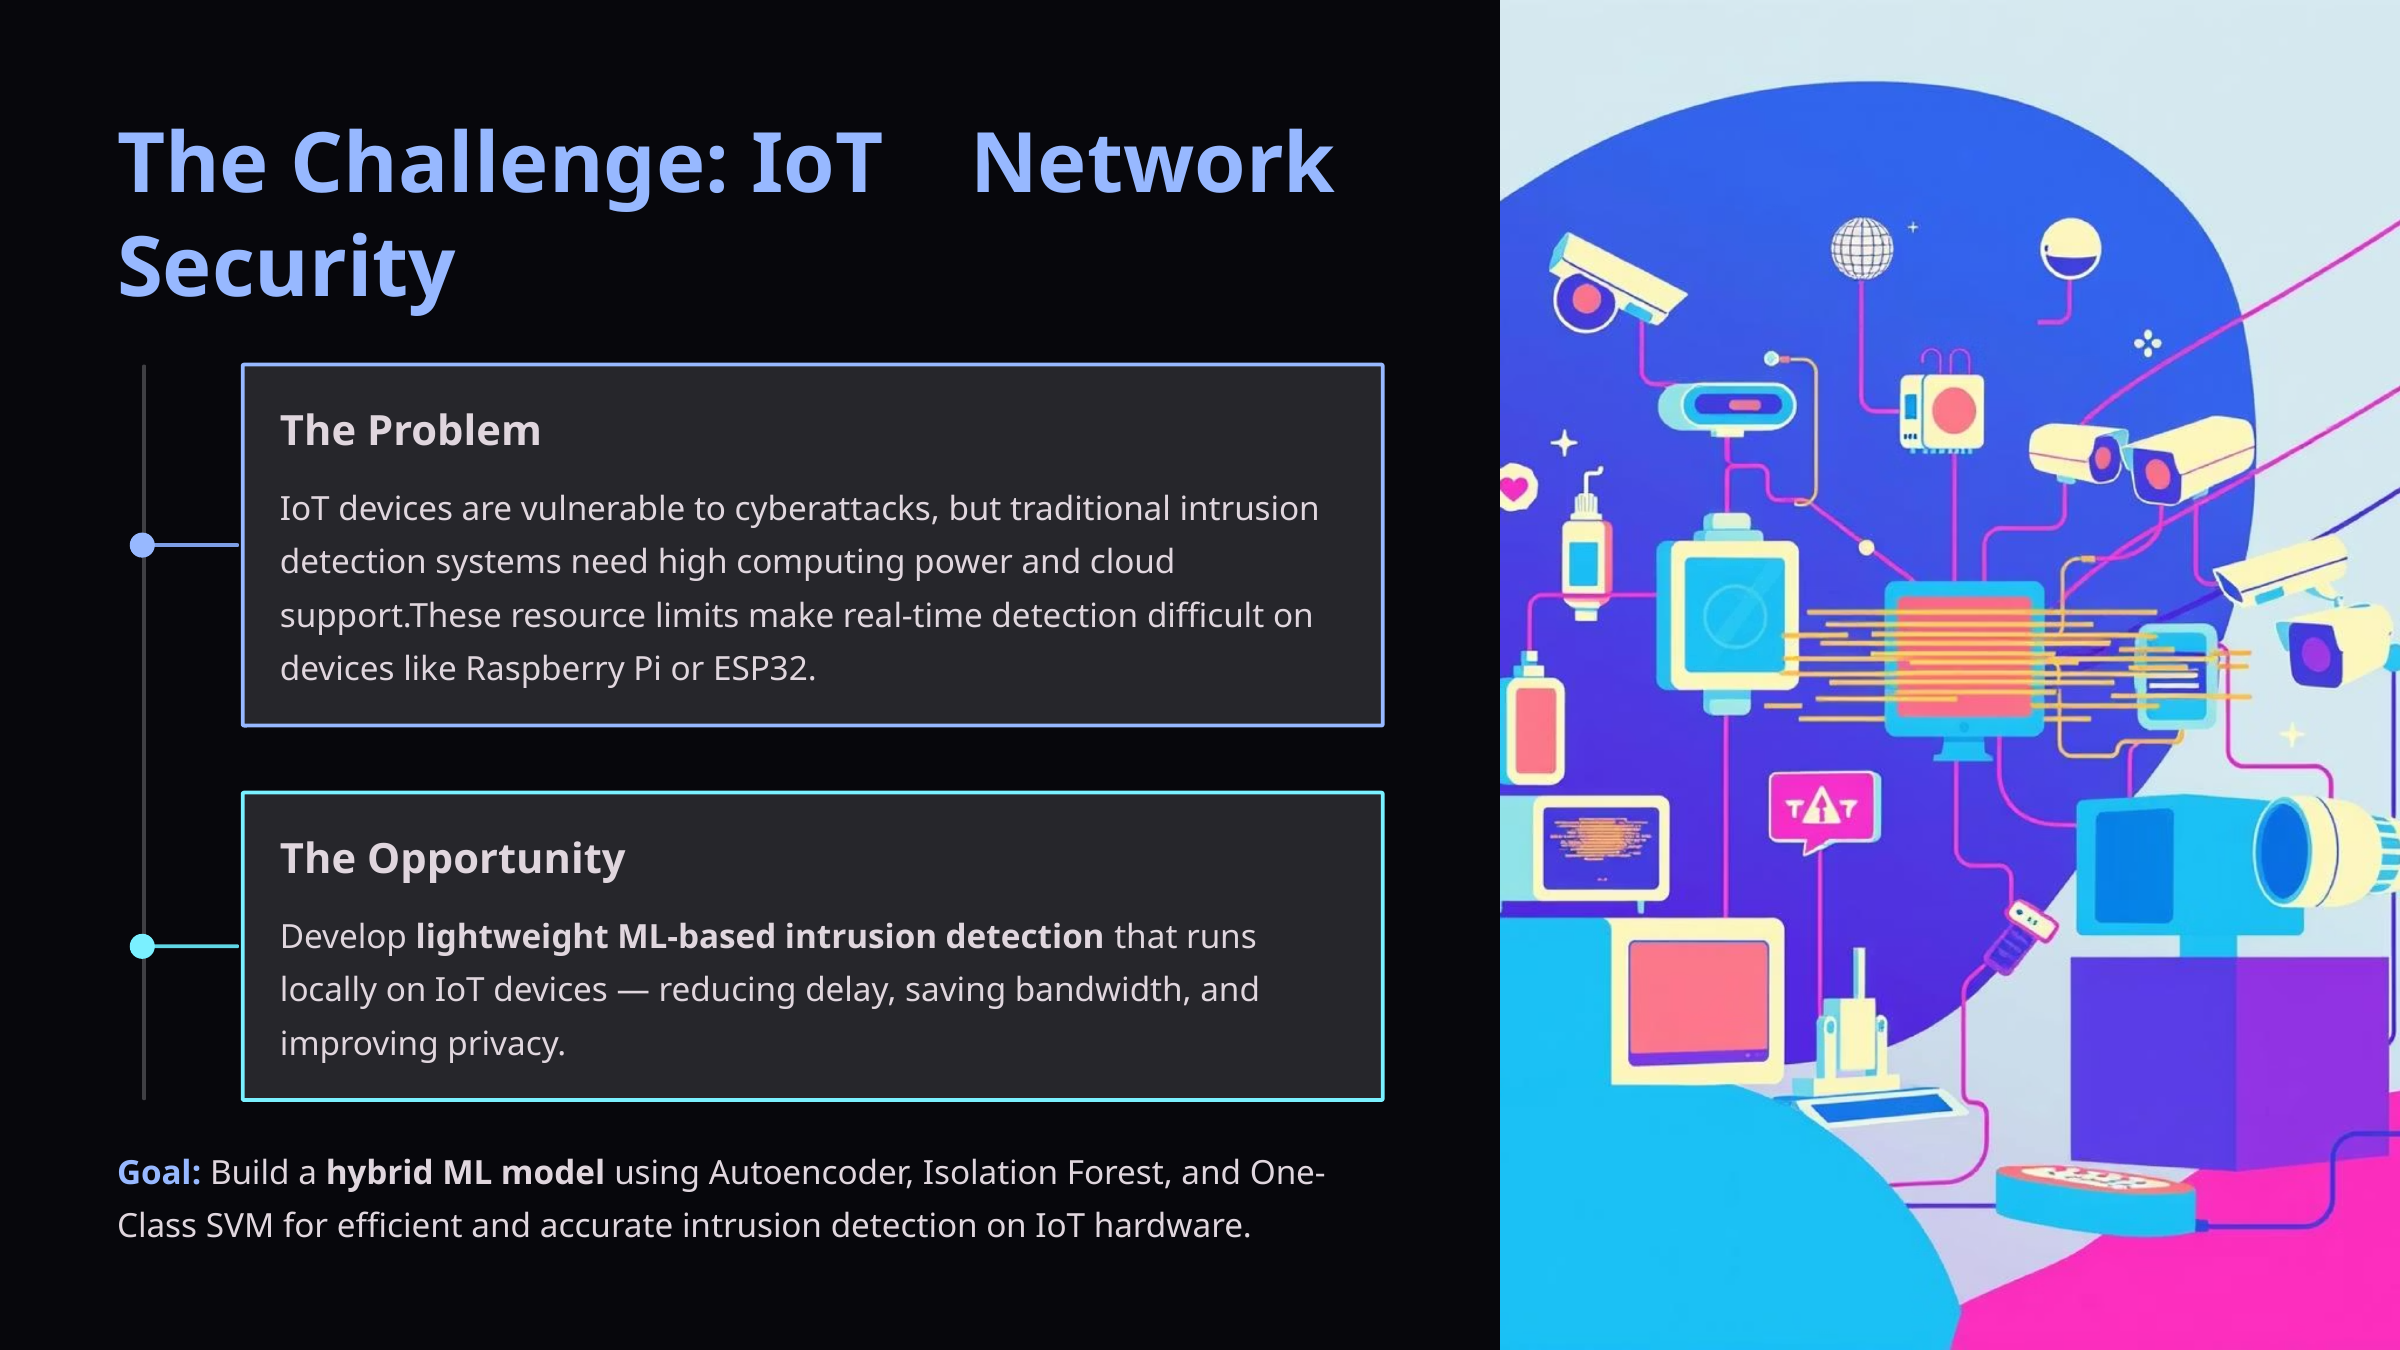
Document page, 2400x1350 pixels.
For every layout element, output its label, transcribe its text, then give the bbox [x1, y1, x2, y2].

text_box The Opportunity [279, 829, 699, 883]
text_box [155, 944, 239, 949]
text_box [242, 792, 1383, 1101]
text_box [129, 933, 155, 959]
text_box [242, 364, 1383, 726]
text_box Goal: Build a hybrid ML model using Autoencoder, Isolation Forest, and One-Class SVM for efficient and accurate intrusion detection on IoT hardware. [117, 1137, 1383, 1245]
text_box [142, 959, 146, 1101]
text_box [142, 558, 146, 934]
text_box The Problem [279, 401, 699, 455]
text_box [155, 543, 239, 547]
text_box IoT devices are vulnerable to cyberattacks, but traditional intrusion detection systems need high computing power and cloud support.These resource limits make real-time detection difficult on devices like Raspberry Pi or ESP32. [279, 474, 1346, 689]
text_box [129, 532, 155, 558]
text_box Develop lightweight ML-based intrusion detection that runs locally on IoT devices — reducing delay, saving bandwidth, and improving privacy. [279, 902, 1346, 1063]
text_box [142, 364, 146, 532]
picture [1499, 0, 2400, 1350]
text_box The Challenge: IoT Network Security [117, 105, 1383, 315]
